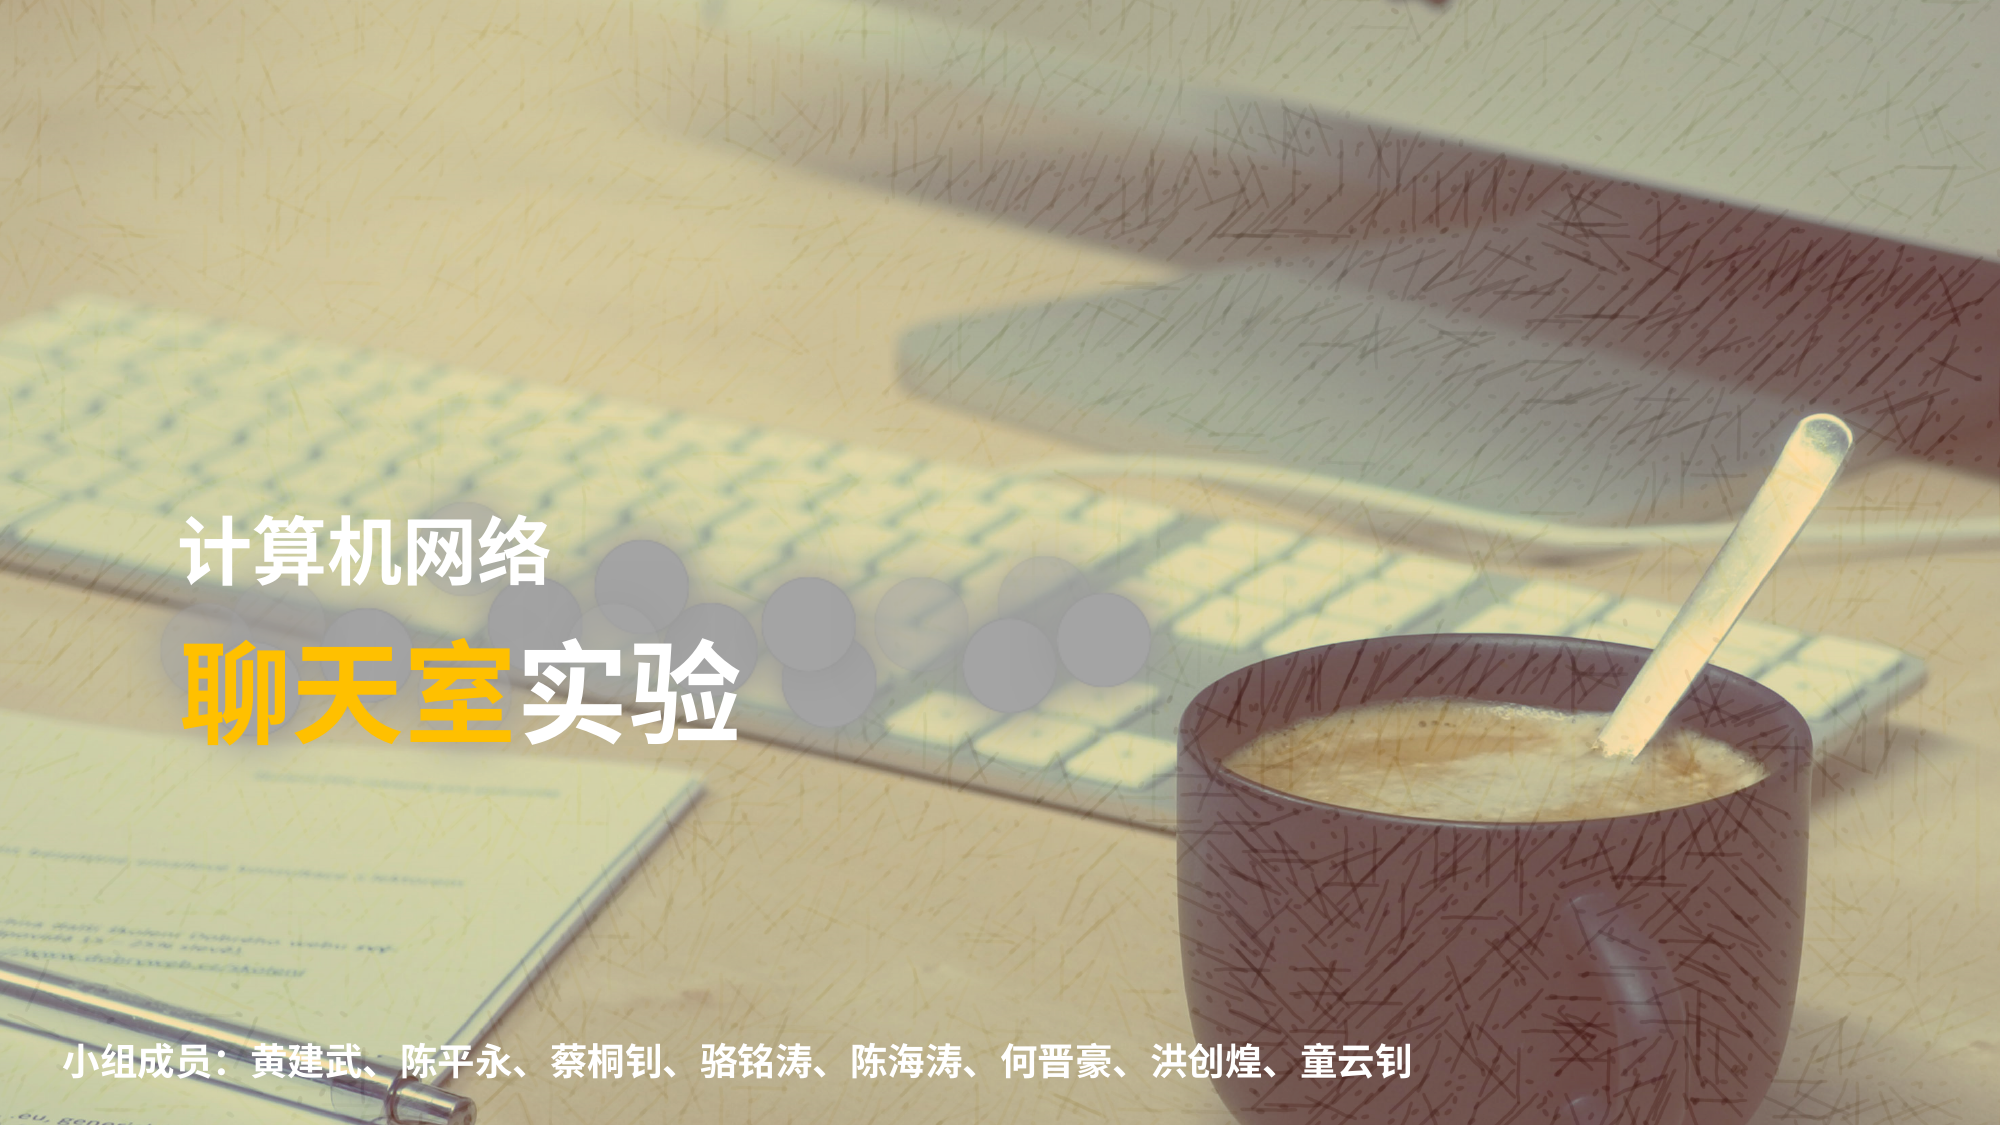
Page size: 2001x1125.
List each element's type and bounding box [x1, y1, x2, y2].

picture [0, 0, 2000, 1125]
text_box [160, 497, 760, 767]
